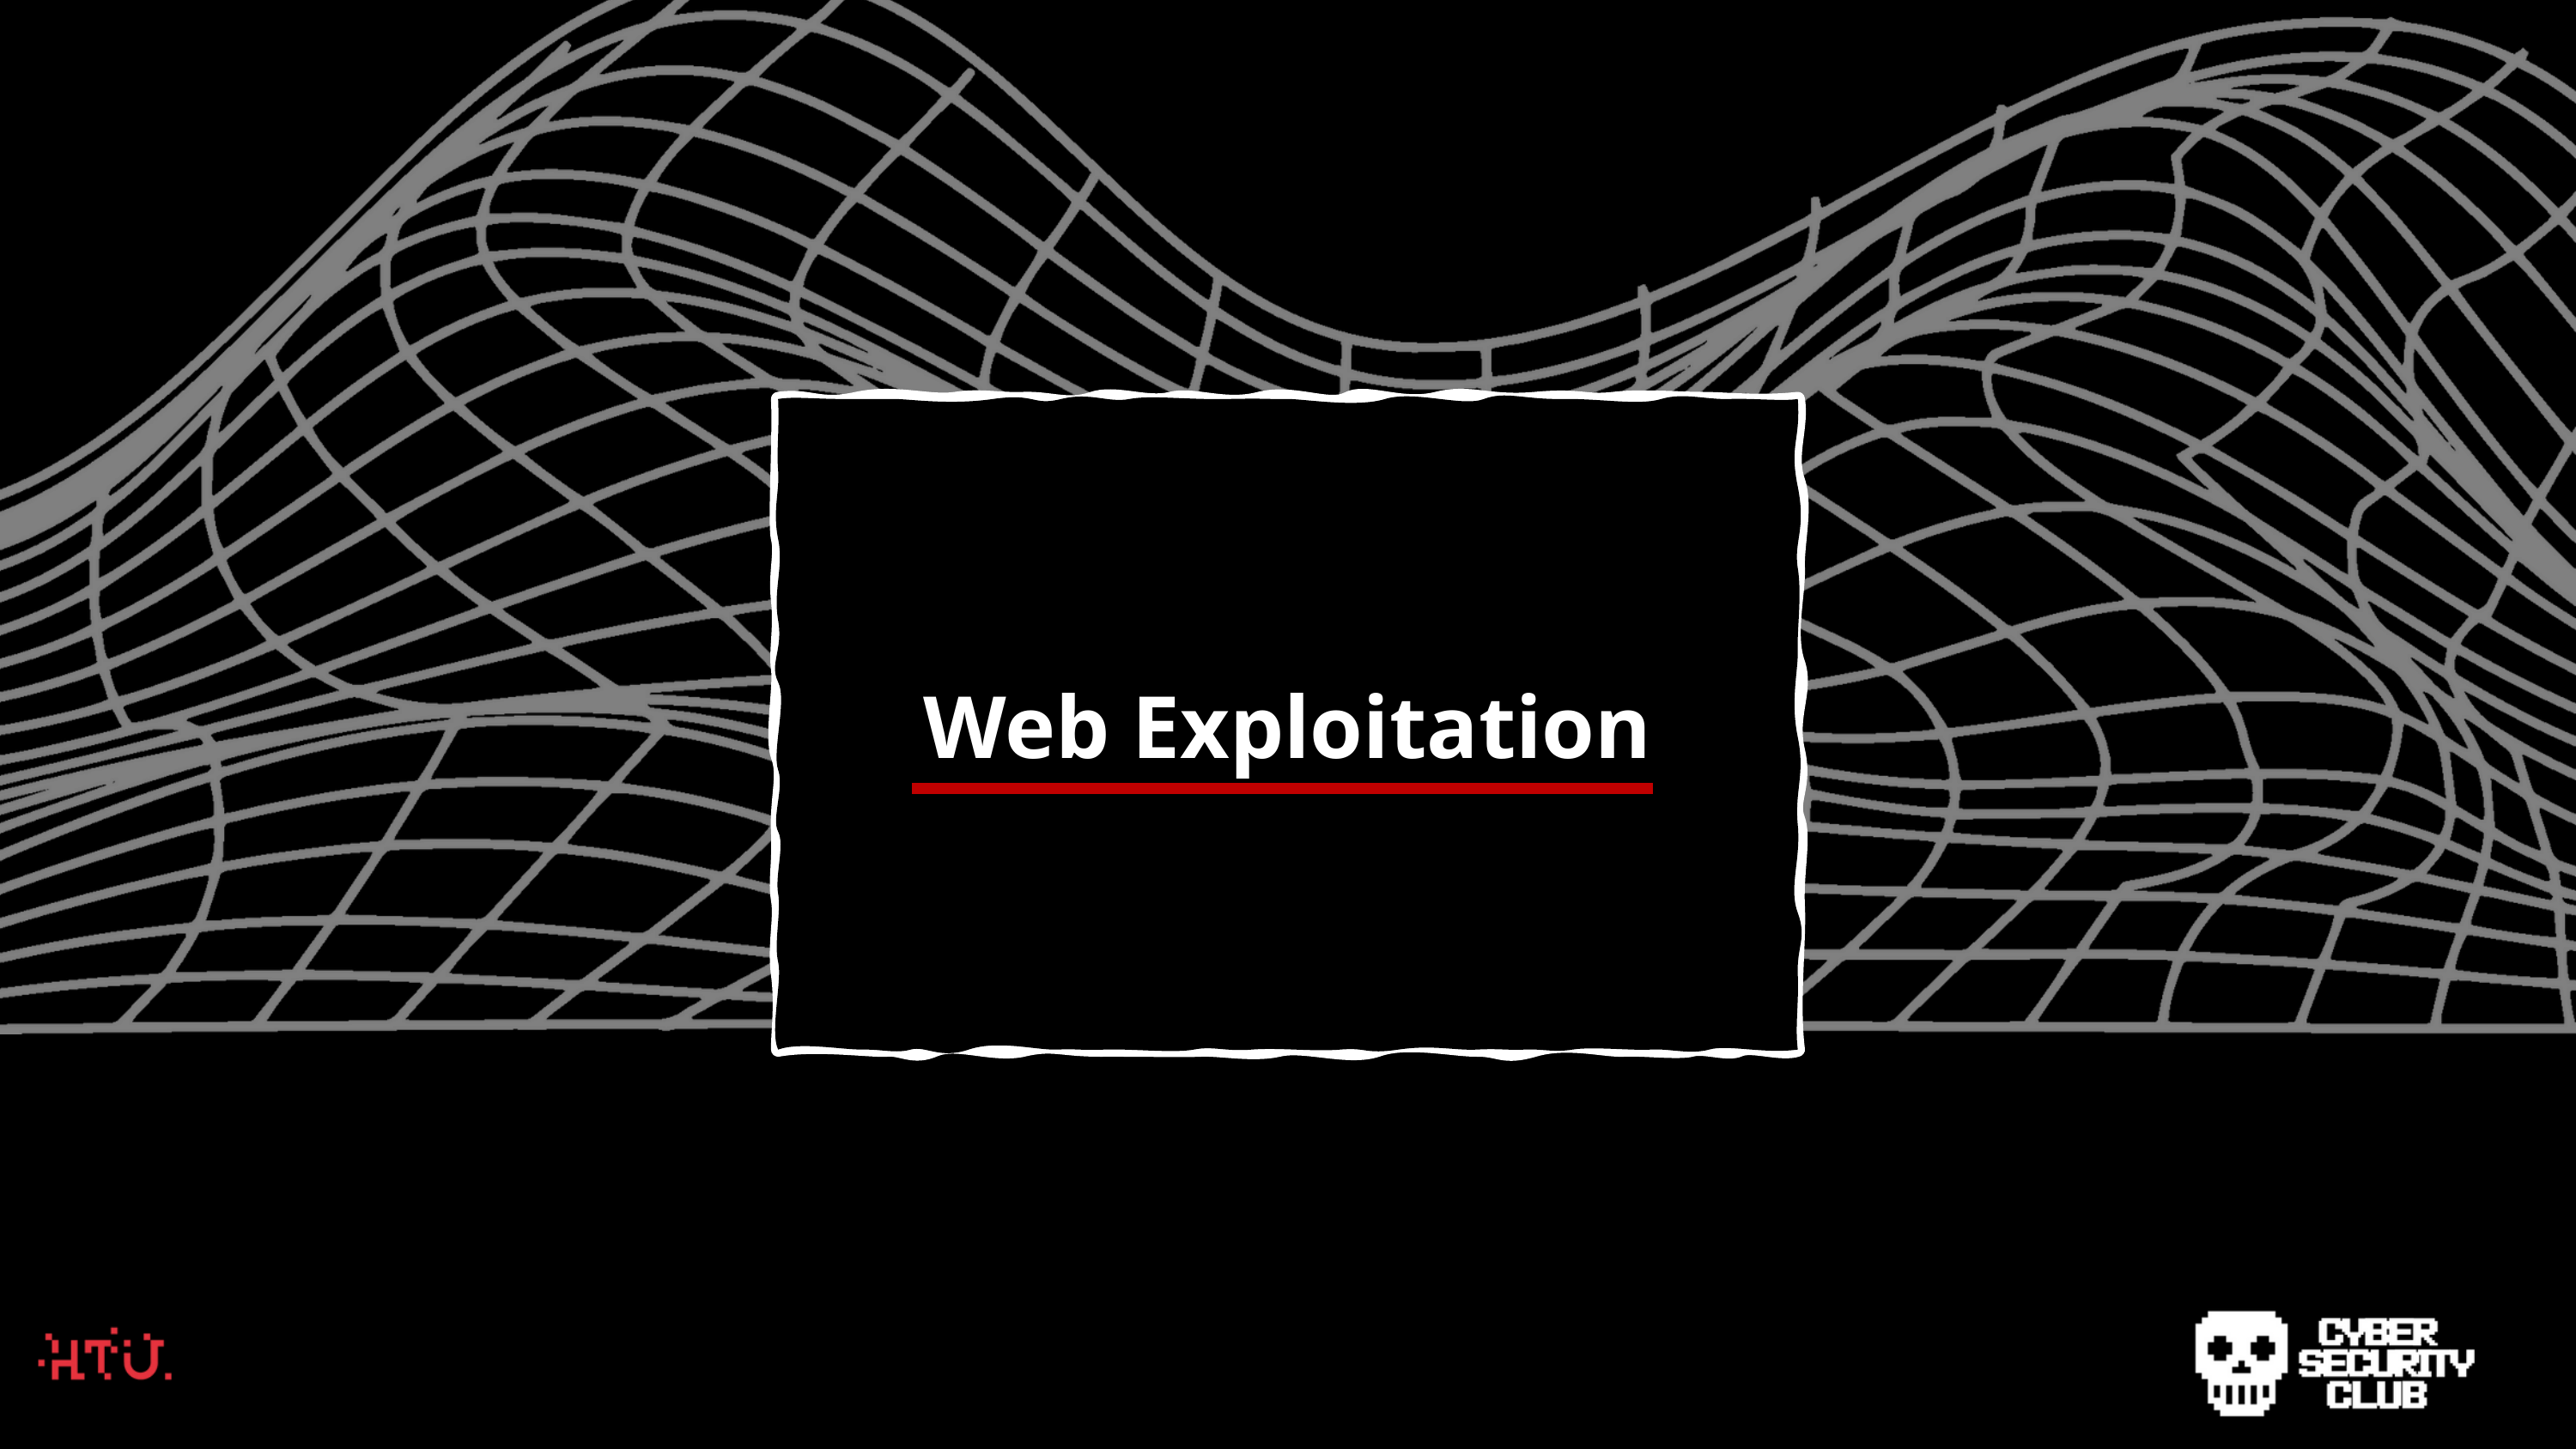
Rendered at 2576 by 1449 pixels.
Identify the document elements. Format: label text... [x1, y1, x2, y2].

text_box [38, 1000, 1008, 1068]
text_box Web Exploitation [774, 394, 1804, 1056]
text_box [0, 0, 2576, 1034]
text_box [38, 1287, 172, 1421]
text_box [2187, 1303, 2479, 1421]
